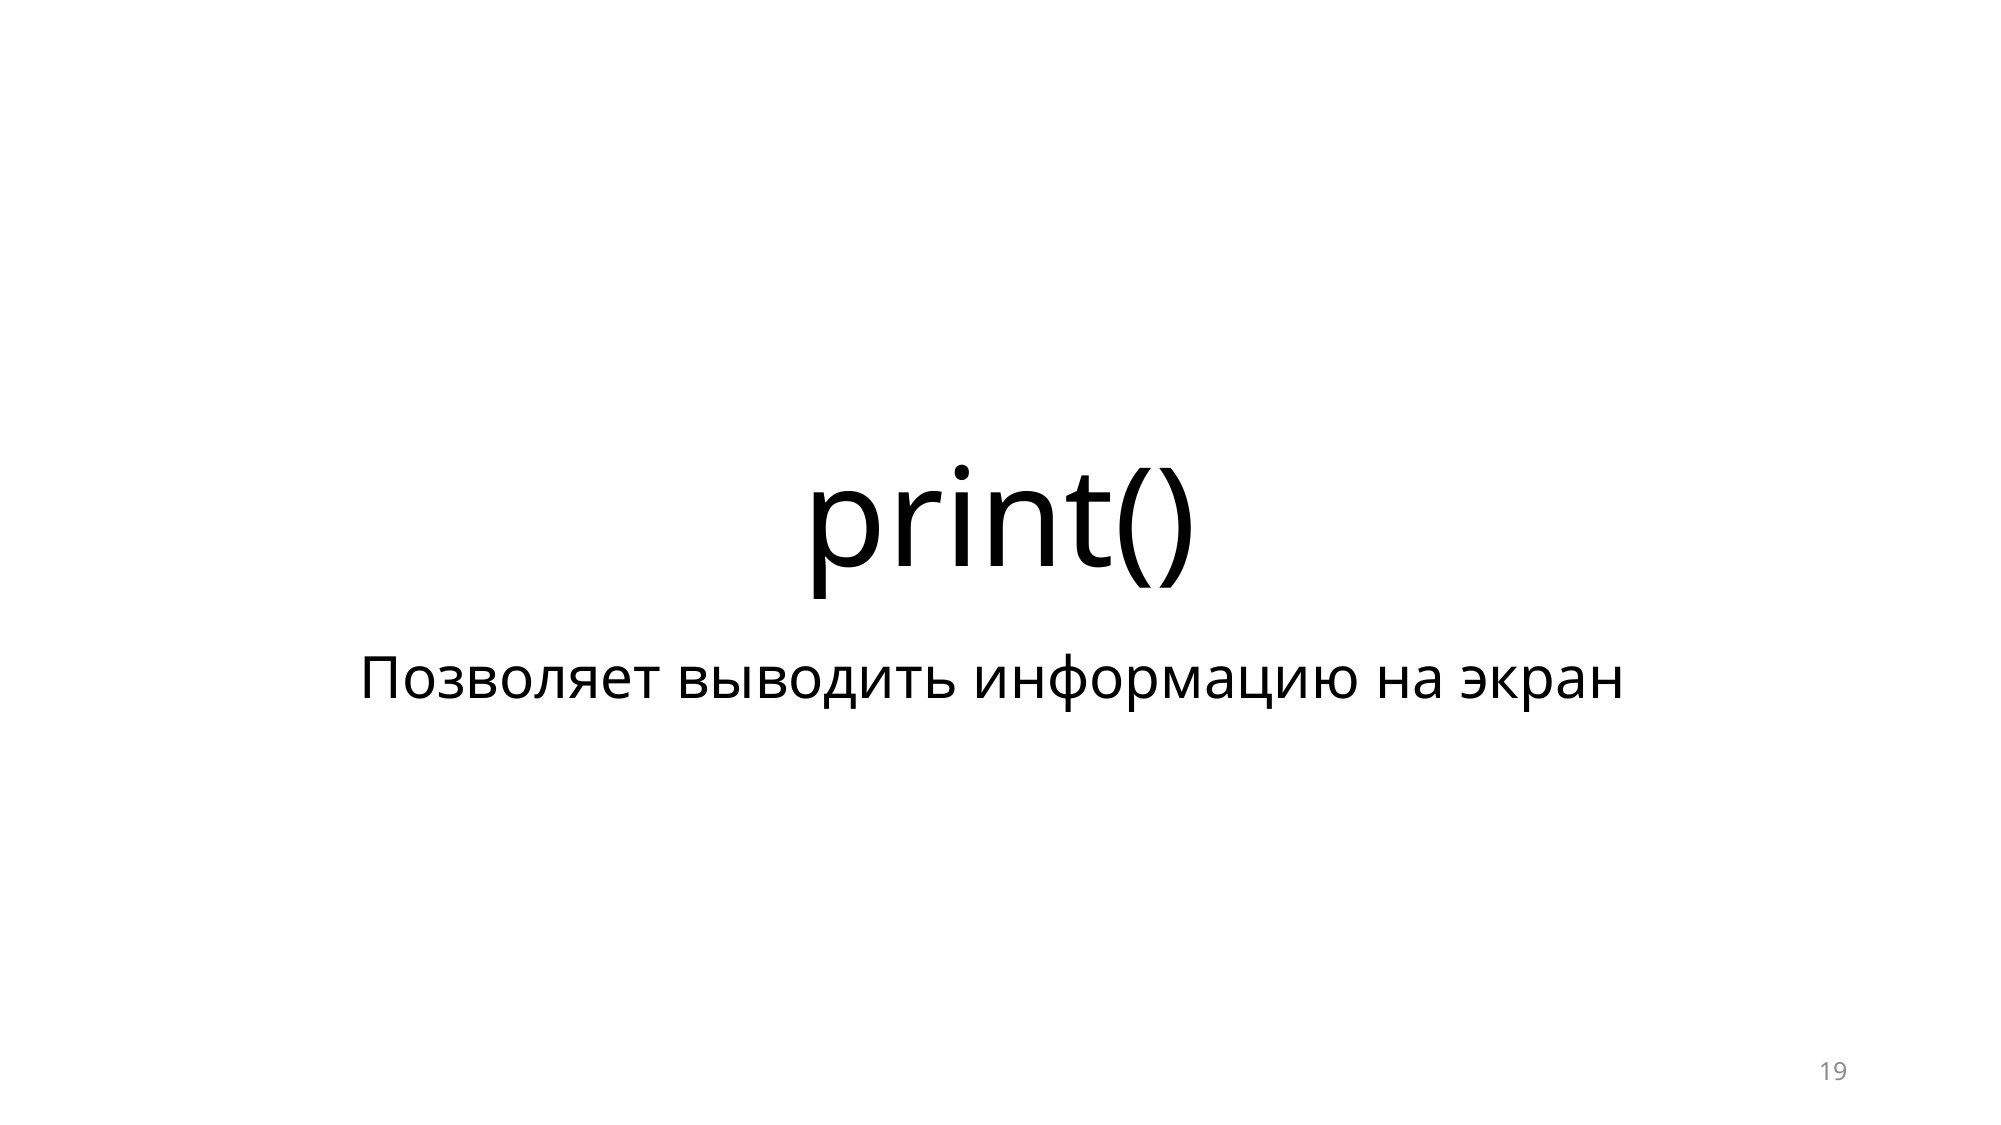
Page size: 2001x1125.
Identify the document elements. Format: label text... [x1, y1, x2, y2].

list Позволяет выводить информацию на экран [137, 640, 1863, 887]
title print() [137, 403, 1863, 640]
slide_number 19 [1412, 1042, 1863, 1103]
